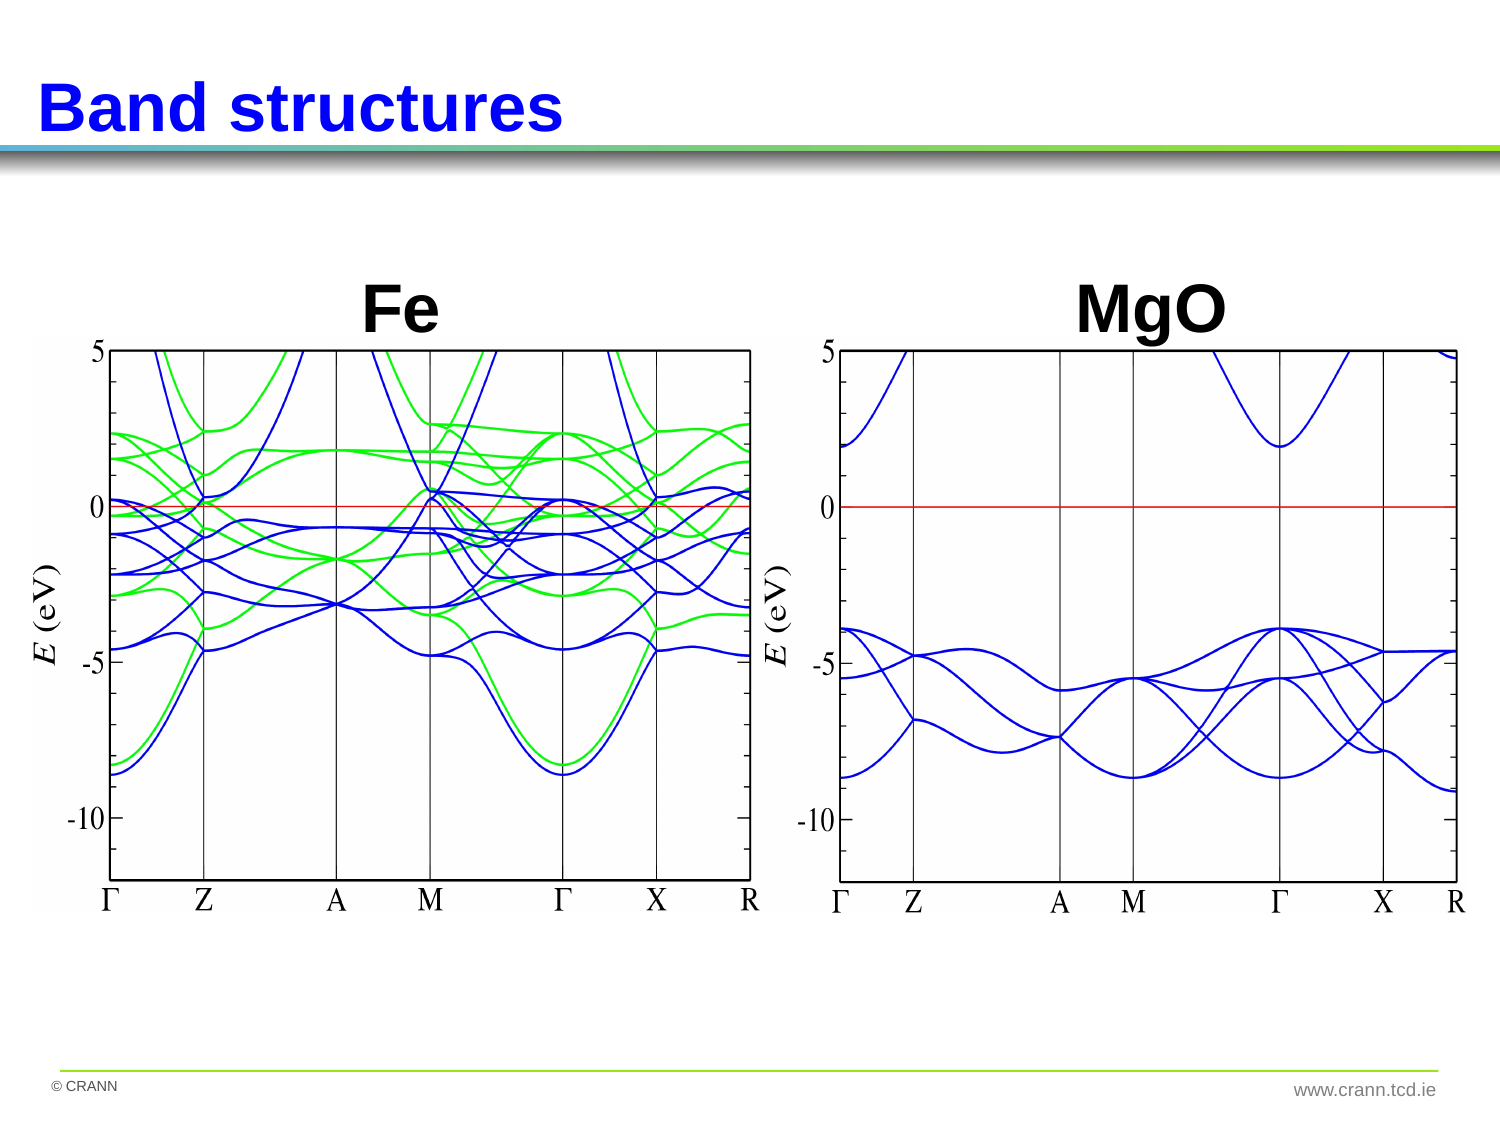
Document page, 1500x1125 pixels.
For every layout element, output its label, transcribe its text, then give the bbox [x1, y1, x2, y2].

text_box Fe [360, 247, 455, 333]
picture [30, 337, 761, 912]
text_box MgO [1075, 247, 1261, 334]
picture [762, 337, 1467, 915]
text_box Band structures [37, 46, 1088, 176]
